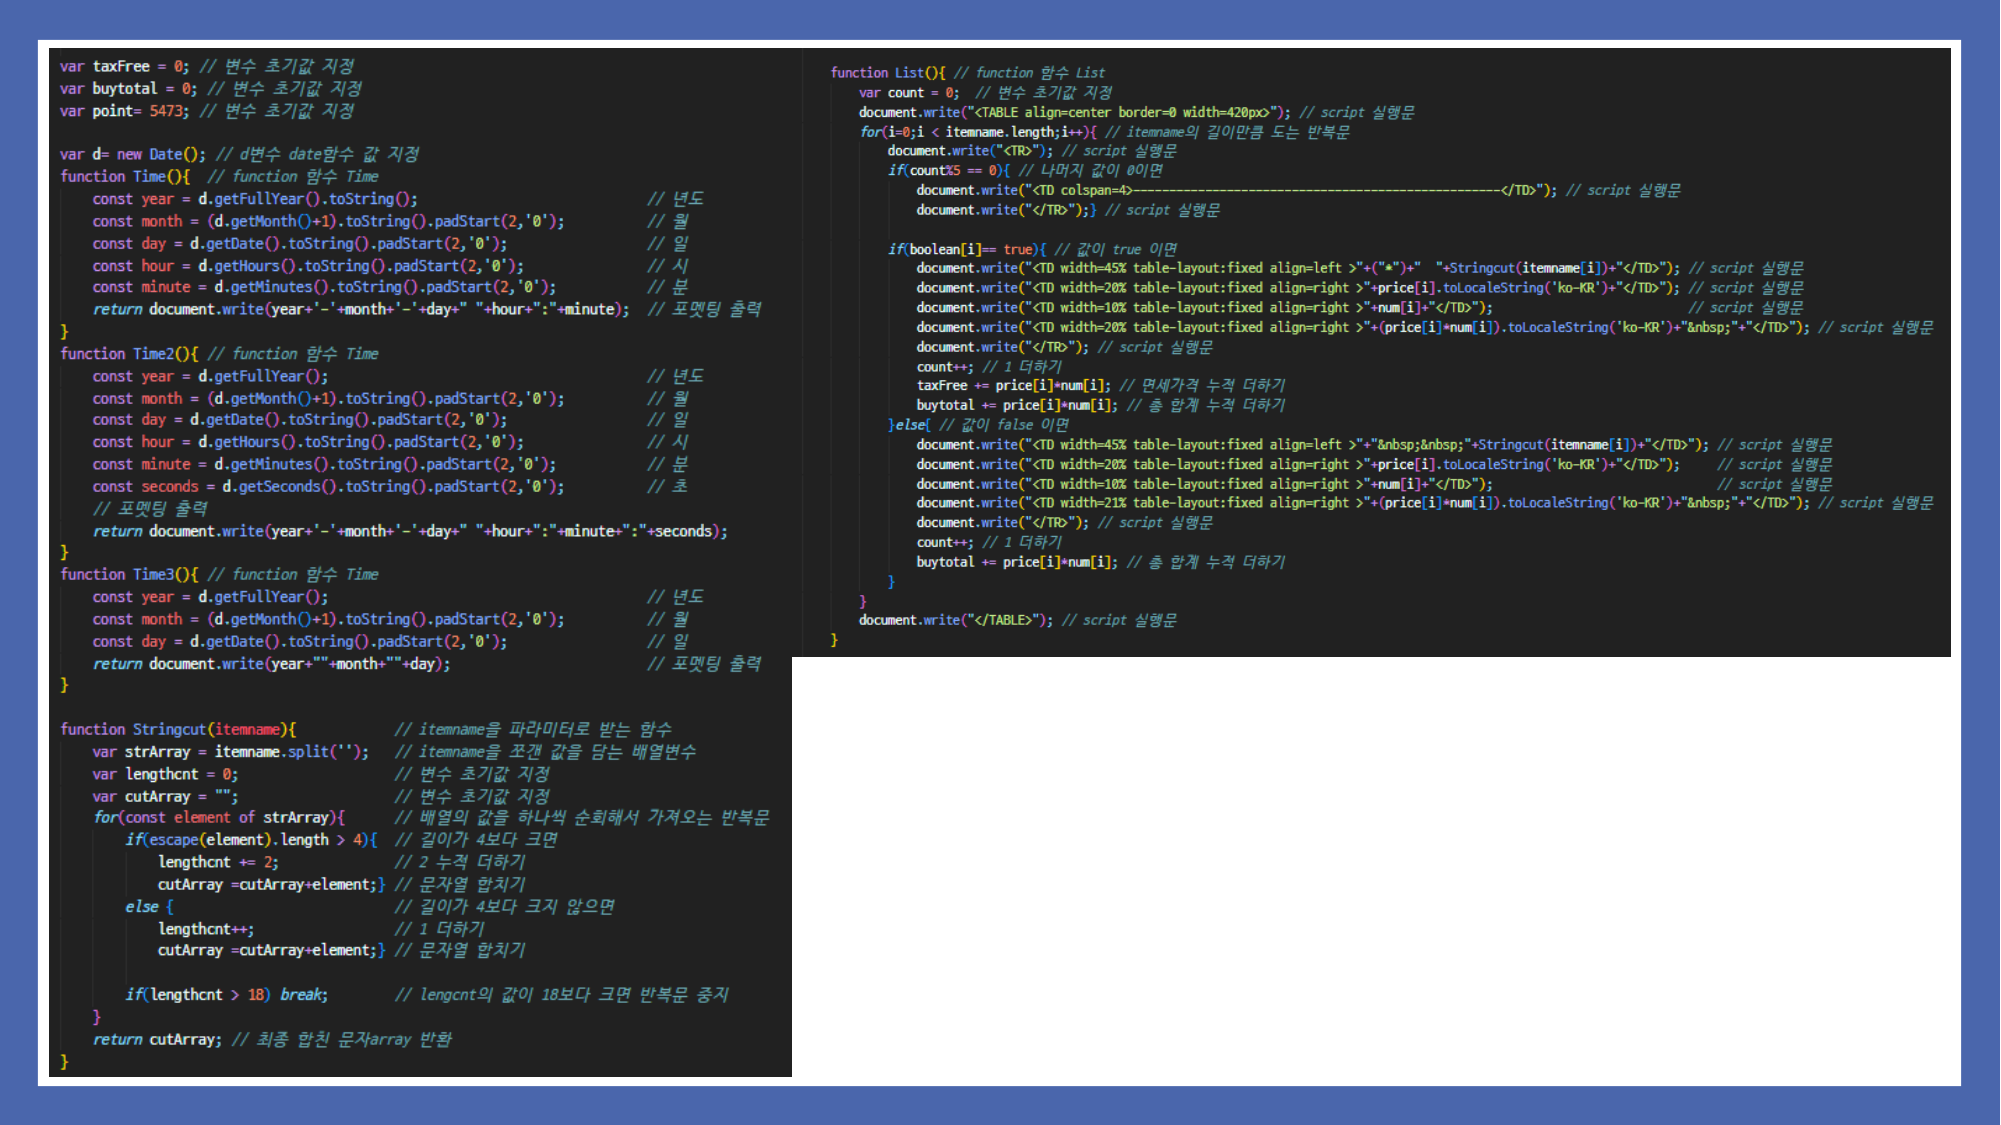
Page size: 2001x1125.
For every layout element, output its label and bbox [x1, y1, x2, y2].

picture [49, 47, 1951, 1078]
